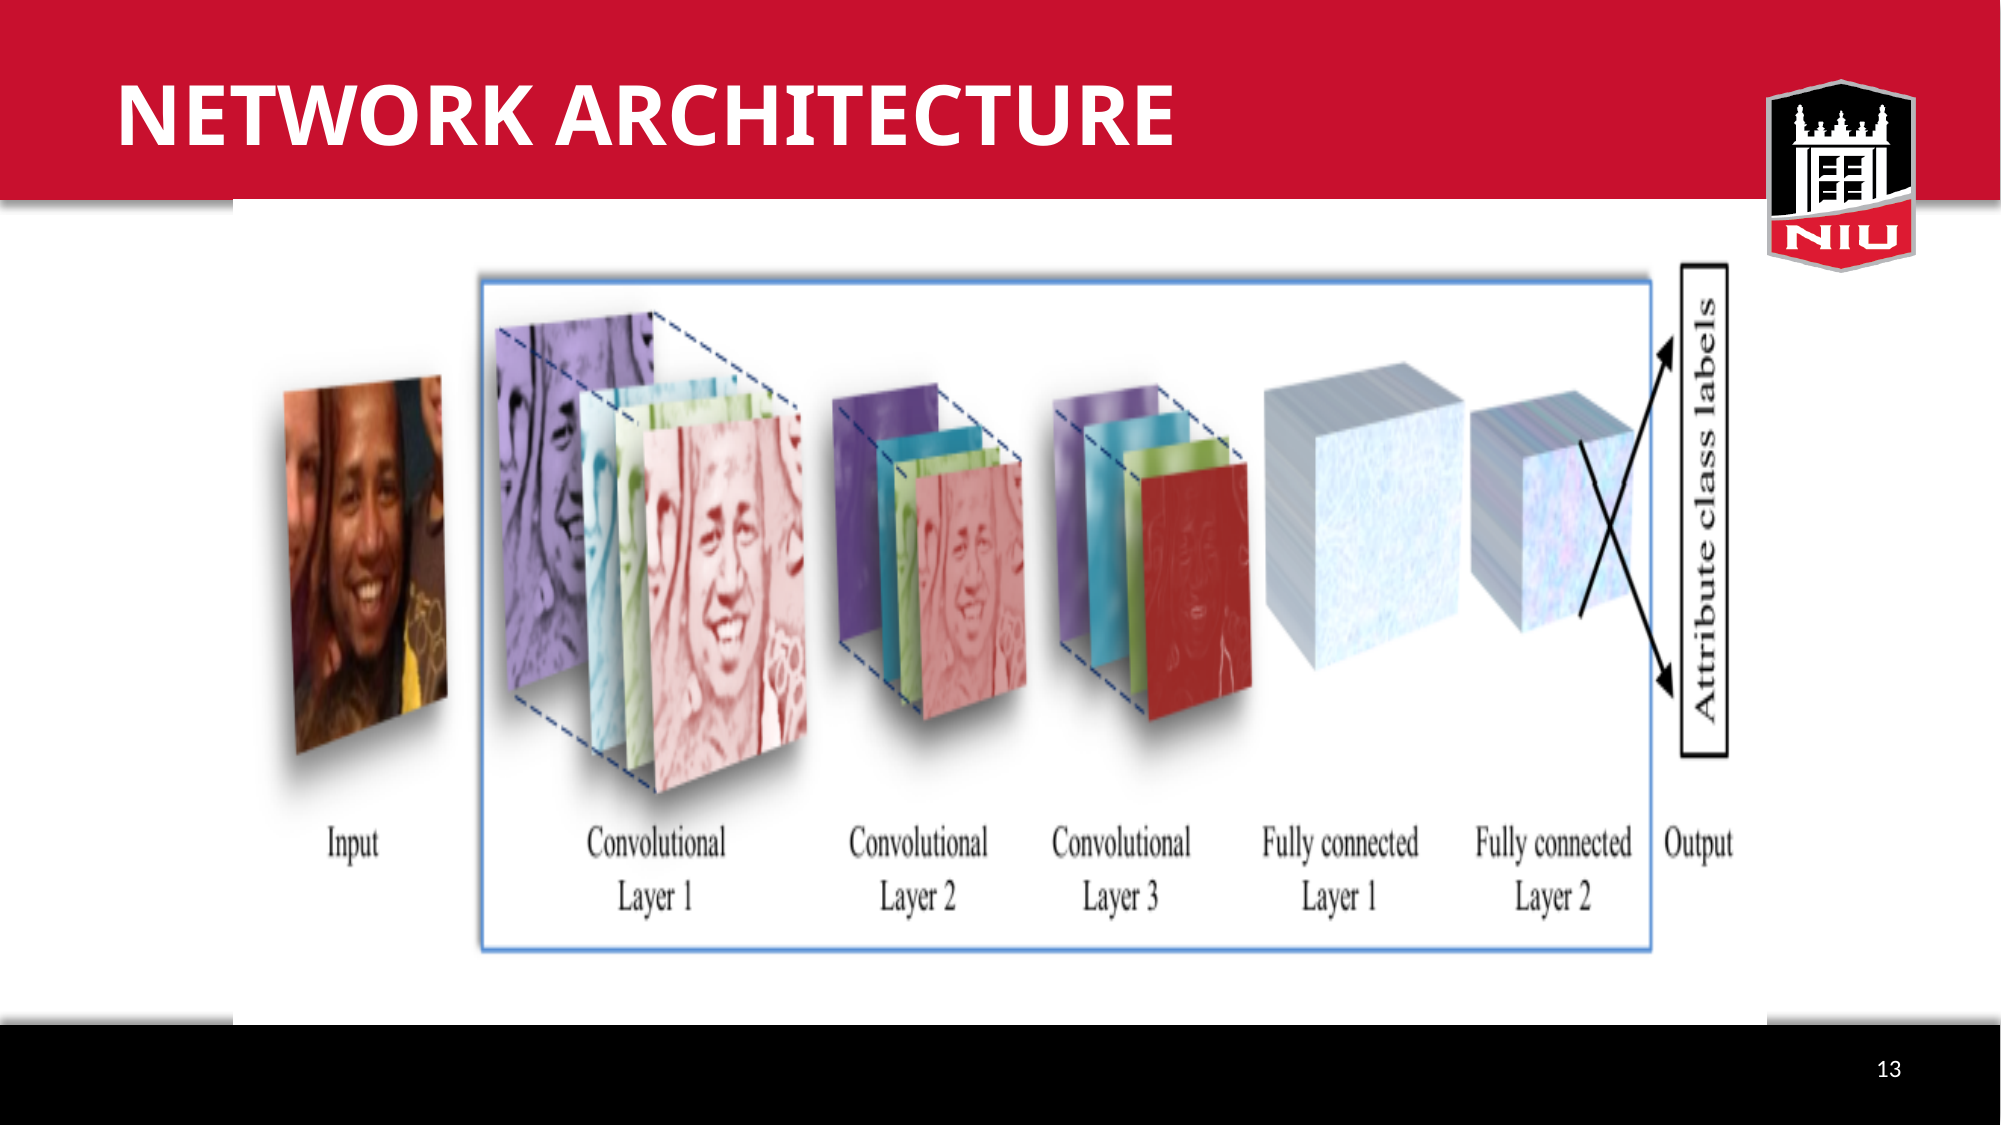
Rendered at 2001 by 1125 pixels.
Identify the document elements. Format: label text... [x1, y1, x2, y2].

picture [1766, 79, 1916, 273]
title NETWORK ARCHITECTURE [99, 24, 1750, 200]
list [233, 199, 1767, 1025]
slide_number 13 [1616, 1037, 1917, 1098]
